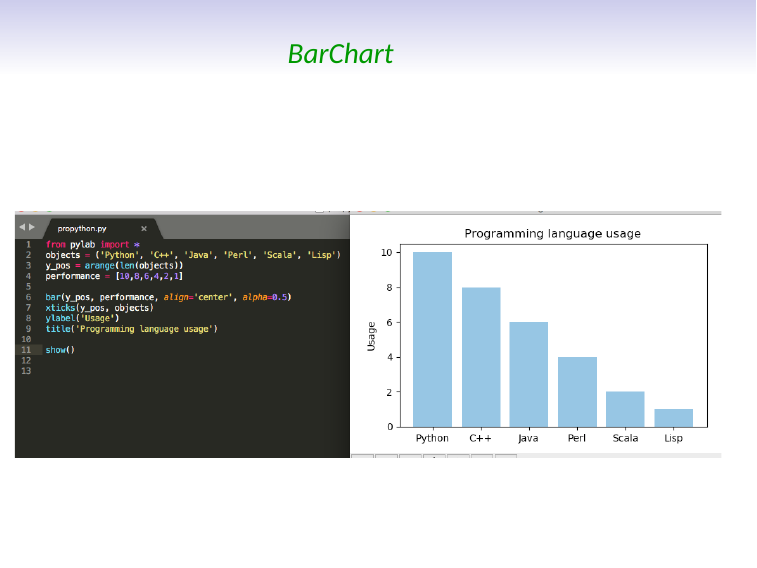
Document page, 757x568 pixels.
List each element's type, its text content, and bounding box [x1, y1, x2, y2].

picture [0, 0, 756, 74]
title BarChart [287, 34, 469, 70]
picture [14, 210, 722, 458]
